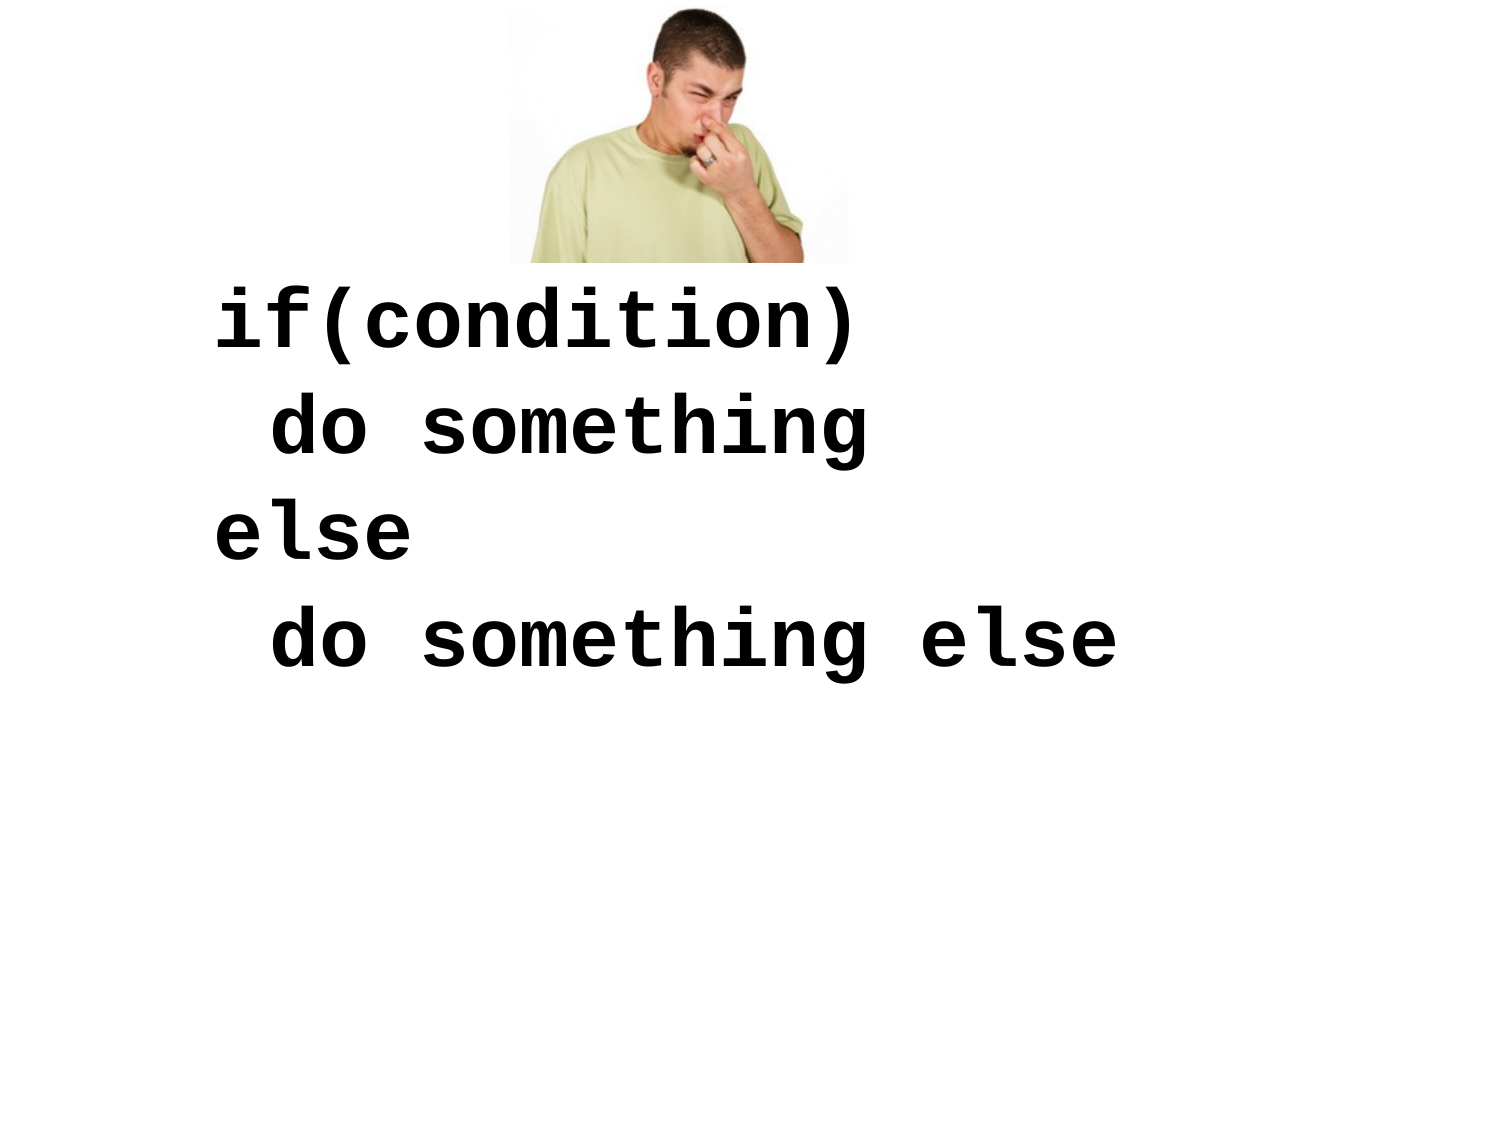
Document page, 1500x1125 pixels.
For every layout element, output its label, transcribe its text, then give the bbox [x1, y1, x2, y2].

picture [510, 5, 849, 263]
list if(condition) do something else do something else [205, 150, 1426, 1006]
